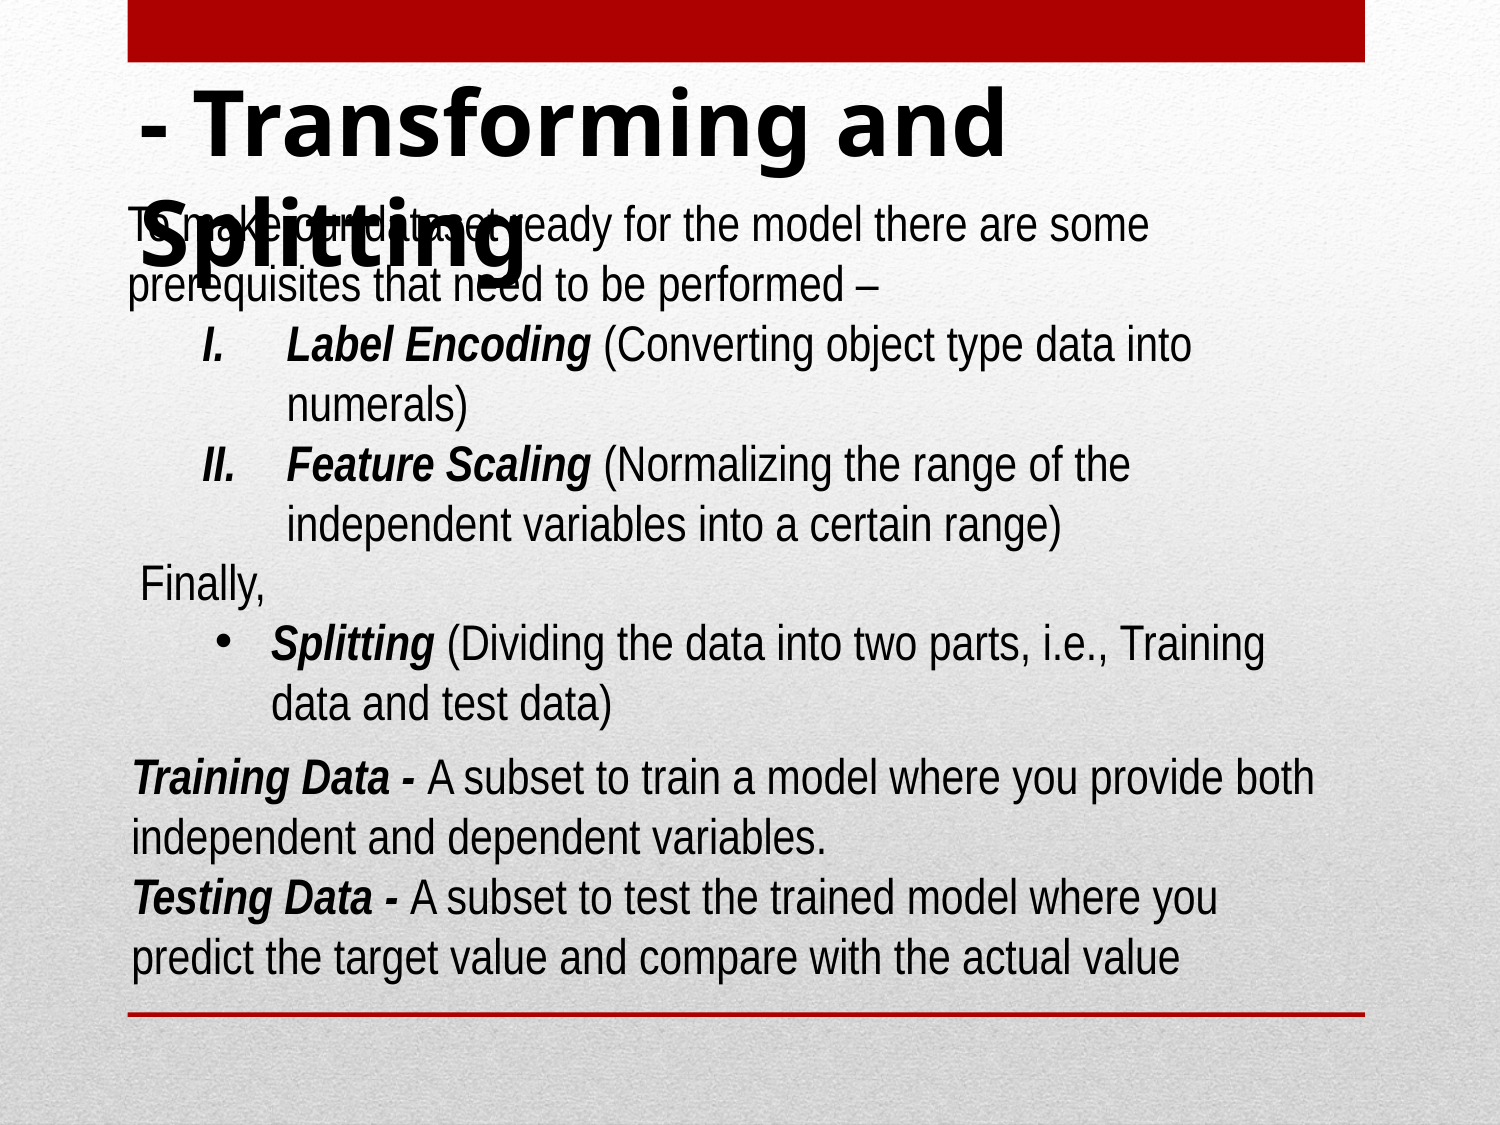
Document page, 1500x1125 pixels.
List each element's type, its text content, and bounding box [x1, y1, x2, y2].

text_box Training Data - A subset to train a model where you provide both independent and dependent variables. Testing Data - A subset to test the trained model where you predict the target value and compare with the actual value [116, 737, 1354, 993]
text_box - Transforming and Splitting [125, 57, 1300, 183]
text_box Finally, Splitting (Dividing the data into two parts, i.e., Training data and test data) [125, 542, 1363, 738]
text_box To make our dataset ready for the model there are some prerequisites that need to be performed – Label Encoding (Converting object type data into numerals) Feature Scaling (Normalizing the range of the independent variables into a certain range) [112, 183, 1350, 619]
